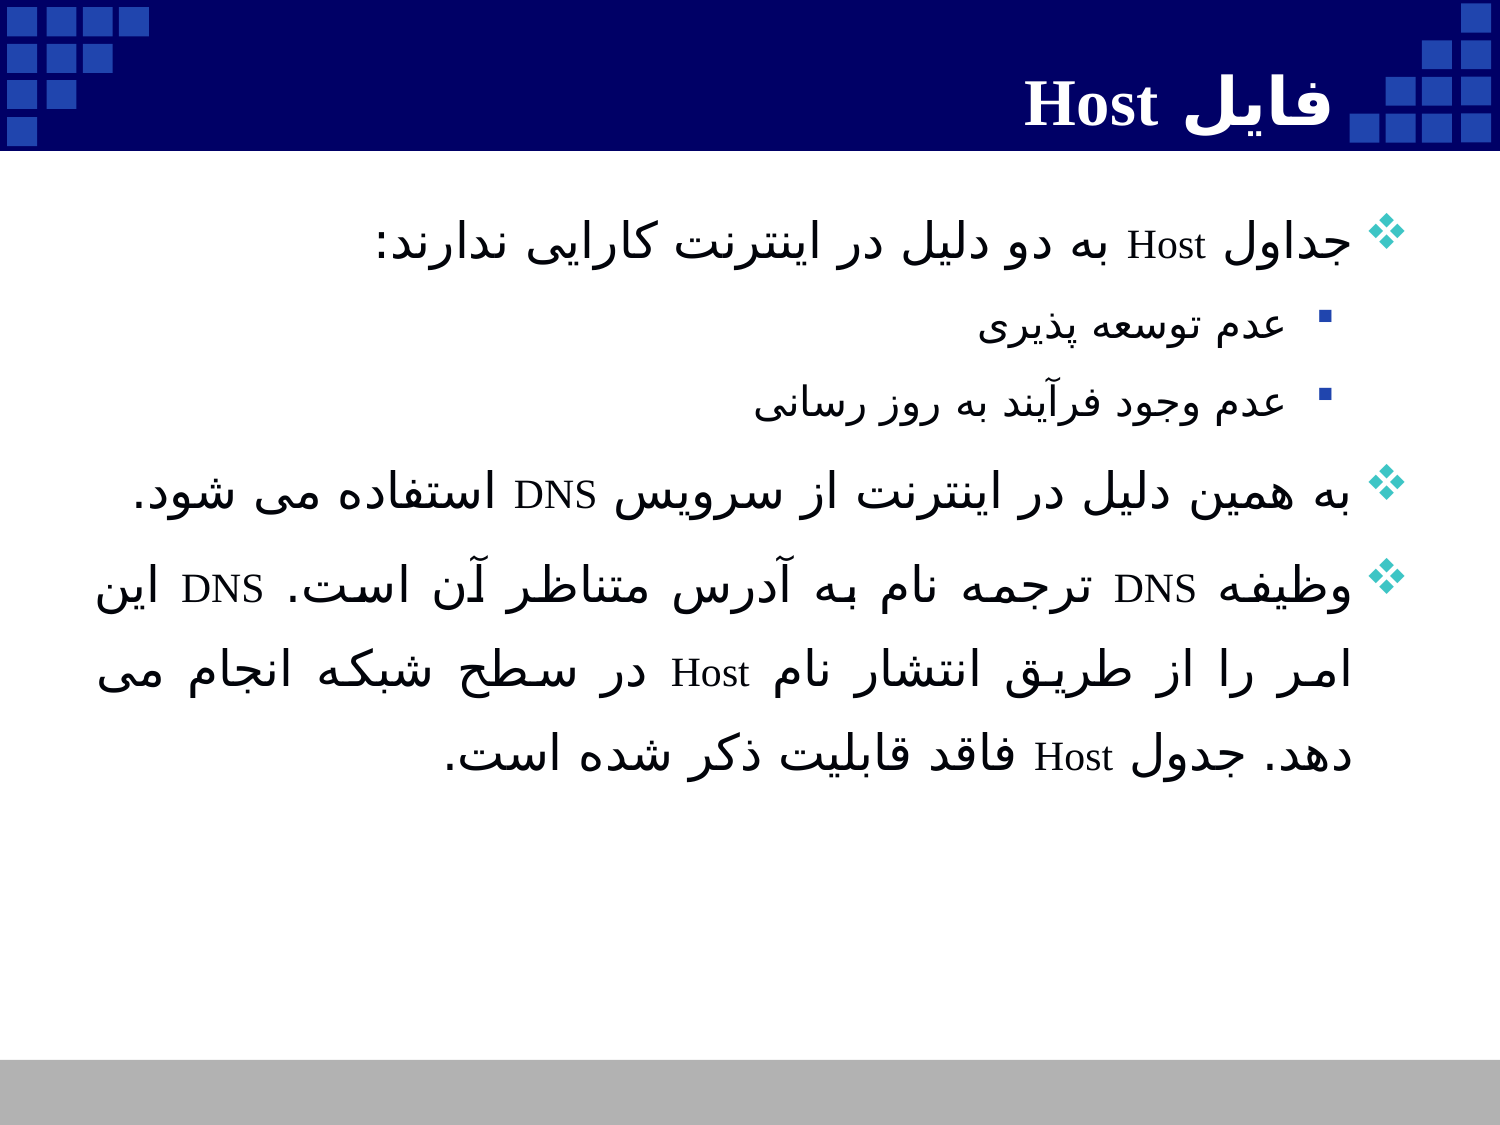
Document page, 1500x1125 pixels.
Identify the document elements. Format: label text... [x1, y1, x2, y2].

list جداول Host به دو دلیل در اینترنت کارایی ندارند: عدم توسعه پذیری عدم وجود فرآیند به روز رسانی به همین دلیل در اینترنت از سرویس DNS استفاده می شود. وظیفه DNS ترجمه نام به آدرس متناظر آن است. DNS این امر را از طریق انتشار نام Host در سطح شبکه انجام می دهد. جدول Host فاقد قابلیت ذکر شده است. [74, 176, 1426, 1038]
title فایل Host [137, 52, 1351, 145]
text_box [0, 1059, 1500, 1125]
